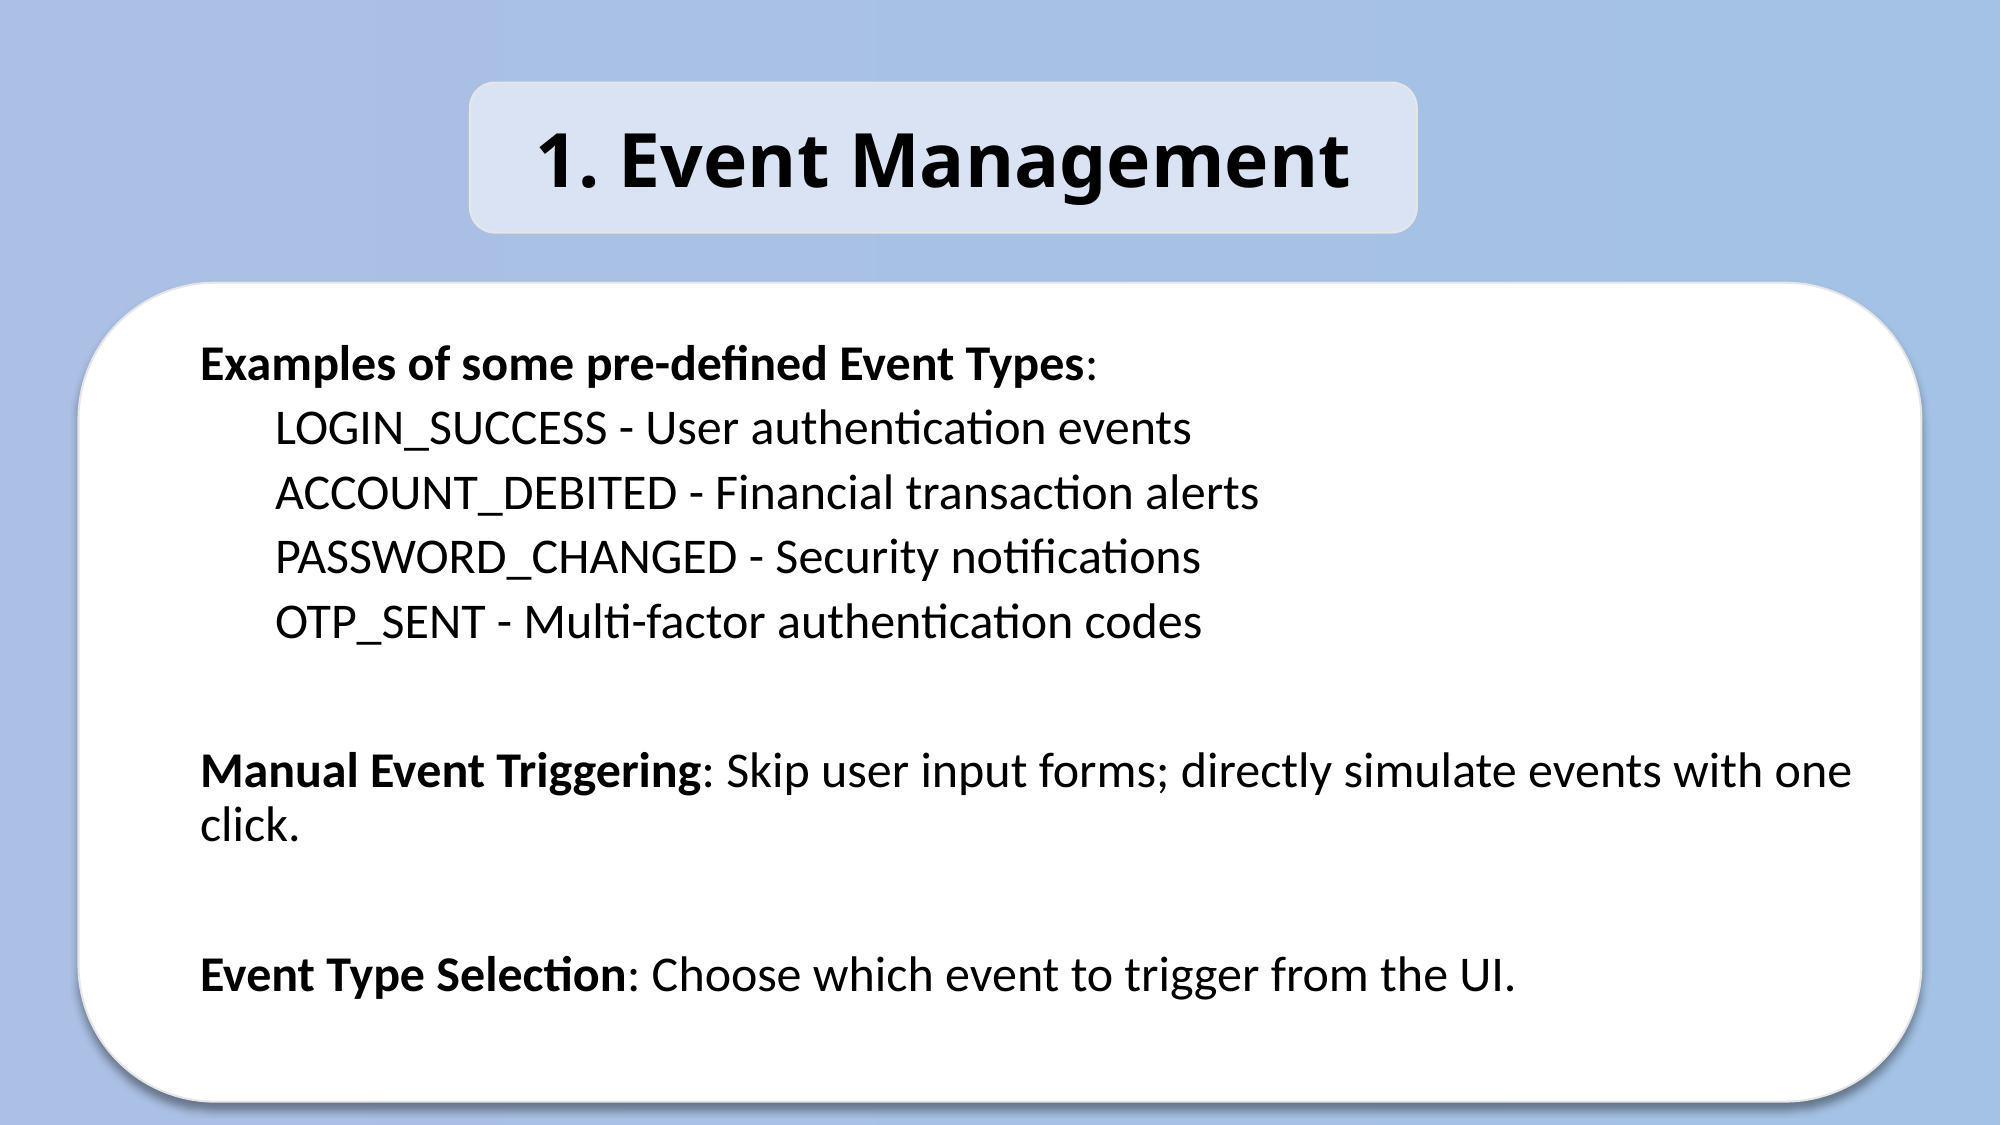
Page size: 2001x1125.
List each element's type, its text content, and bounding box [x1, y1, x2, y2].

text_box 1. Event Management [468, 81, 1418, 234]
text_box [412, 67, 1474, 247]
text_box [77, 281, 1923, 1103]
subtitle Examples of some pre-defined Event Types: LOGIN_SUCCESS - User authentication events ACCOUNT_DEBITED - Financial transaction alerts PASSWORD_CHANGED - Security notifications OTP_SENT - Multi-factor authentication codes Manual Event Triggering: Skip user input forms; directly simulate events with one click. Event Type Selection: Choose which event to trigger from the UI. [185, 329, 1888, 1058]
